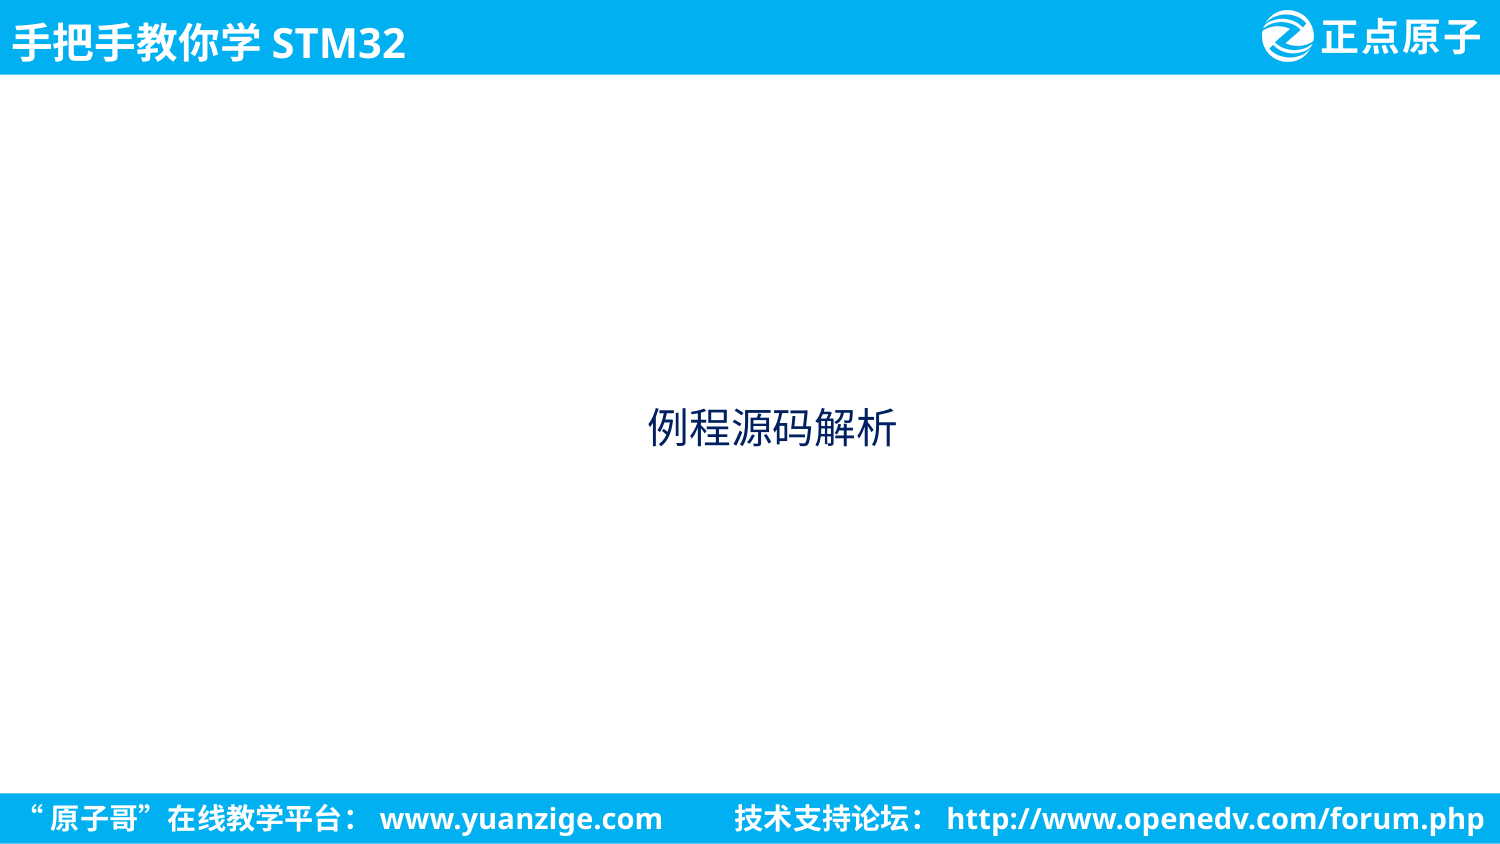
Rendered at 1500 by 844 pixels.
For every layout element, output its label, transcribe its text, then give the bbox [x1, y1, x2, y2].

picture [1445, 21, 1479, 54]
text_box 技术支持论坛：http://www.openedv.com/forum.php [544, 793, 1500, 843]
picture [1431, 44, 1438, 52]
text_box “原子哥”在线教学平台：www.yuanzige.com [0, 793, 544, 843]
picture [1322, 21, 1357, 52]
picture [1412, 44, 1418, 52]
text_box 手把手教你学STM32 [0, 0, 967, 75]
picture [1267, 11, 1313, 45]
picture [1364, 45, 1370, 53]
text_box 例程源码解析 [632, 394, 1066, 459]
picture [1391, 45, 1397, 53]
picture [1263, 27, 1307, 61]
picture [1404, 20, 1438, 54]
text_box [0, 0, 1500, 76]
picture [1367, 18, 1396, 42]
